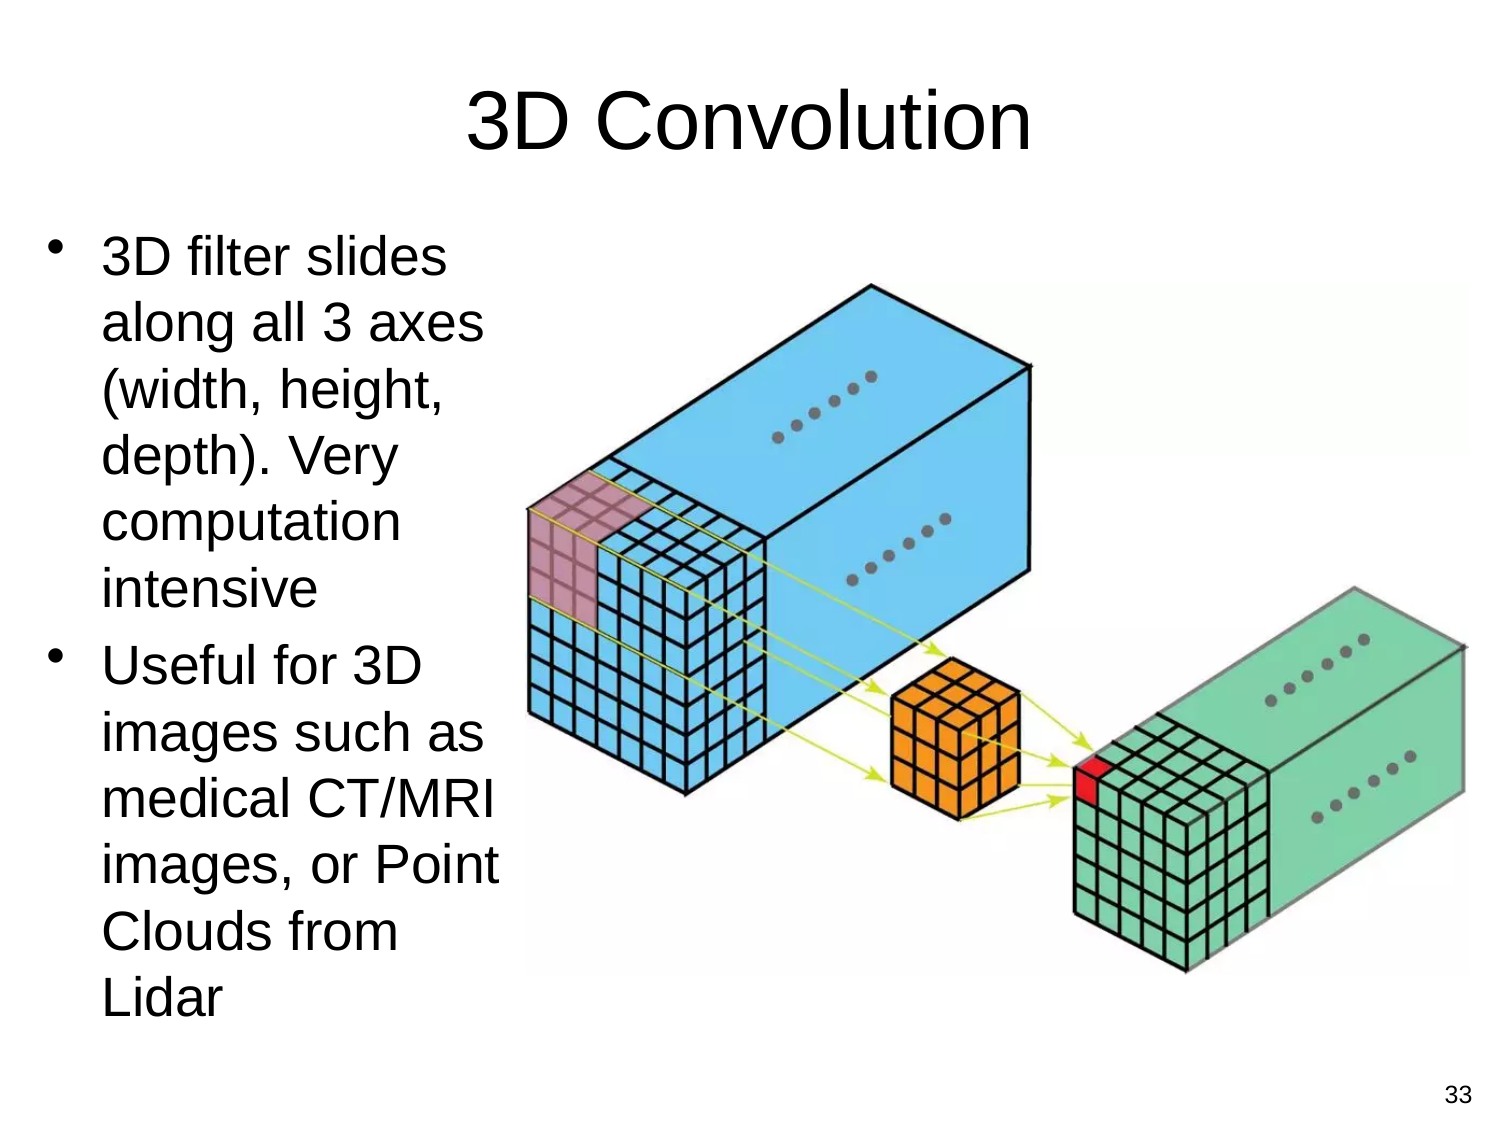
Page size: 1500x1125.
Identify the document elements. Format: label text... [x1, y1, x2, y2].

picture [525, 283, 1469, 976]
title 3D Convolution [74, 44, 1426, 188]
slide_number 33 [1137, 1070, 1488, 1112]
list 3D filter slides along all 3 axes (width, height, depth). Very computation intensive Useful for 3D images such as medical CT/MRI images, or Point Clouds from Lidar [31, 212, 526, 1051]
